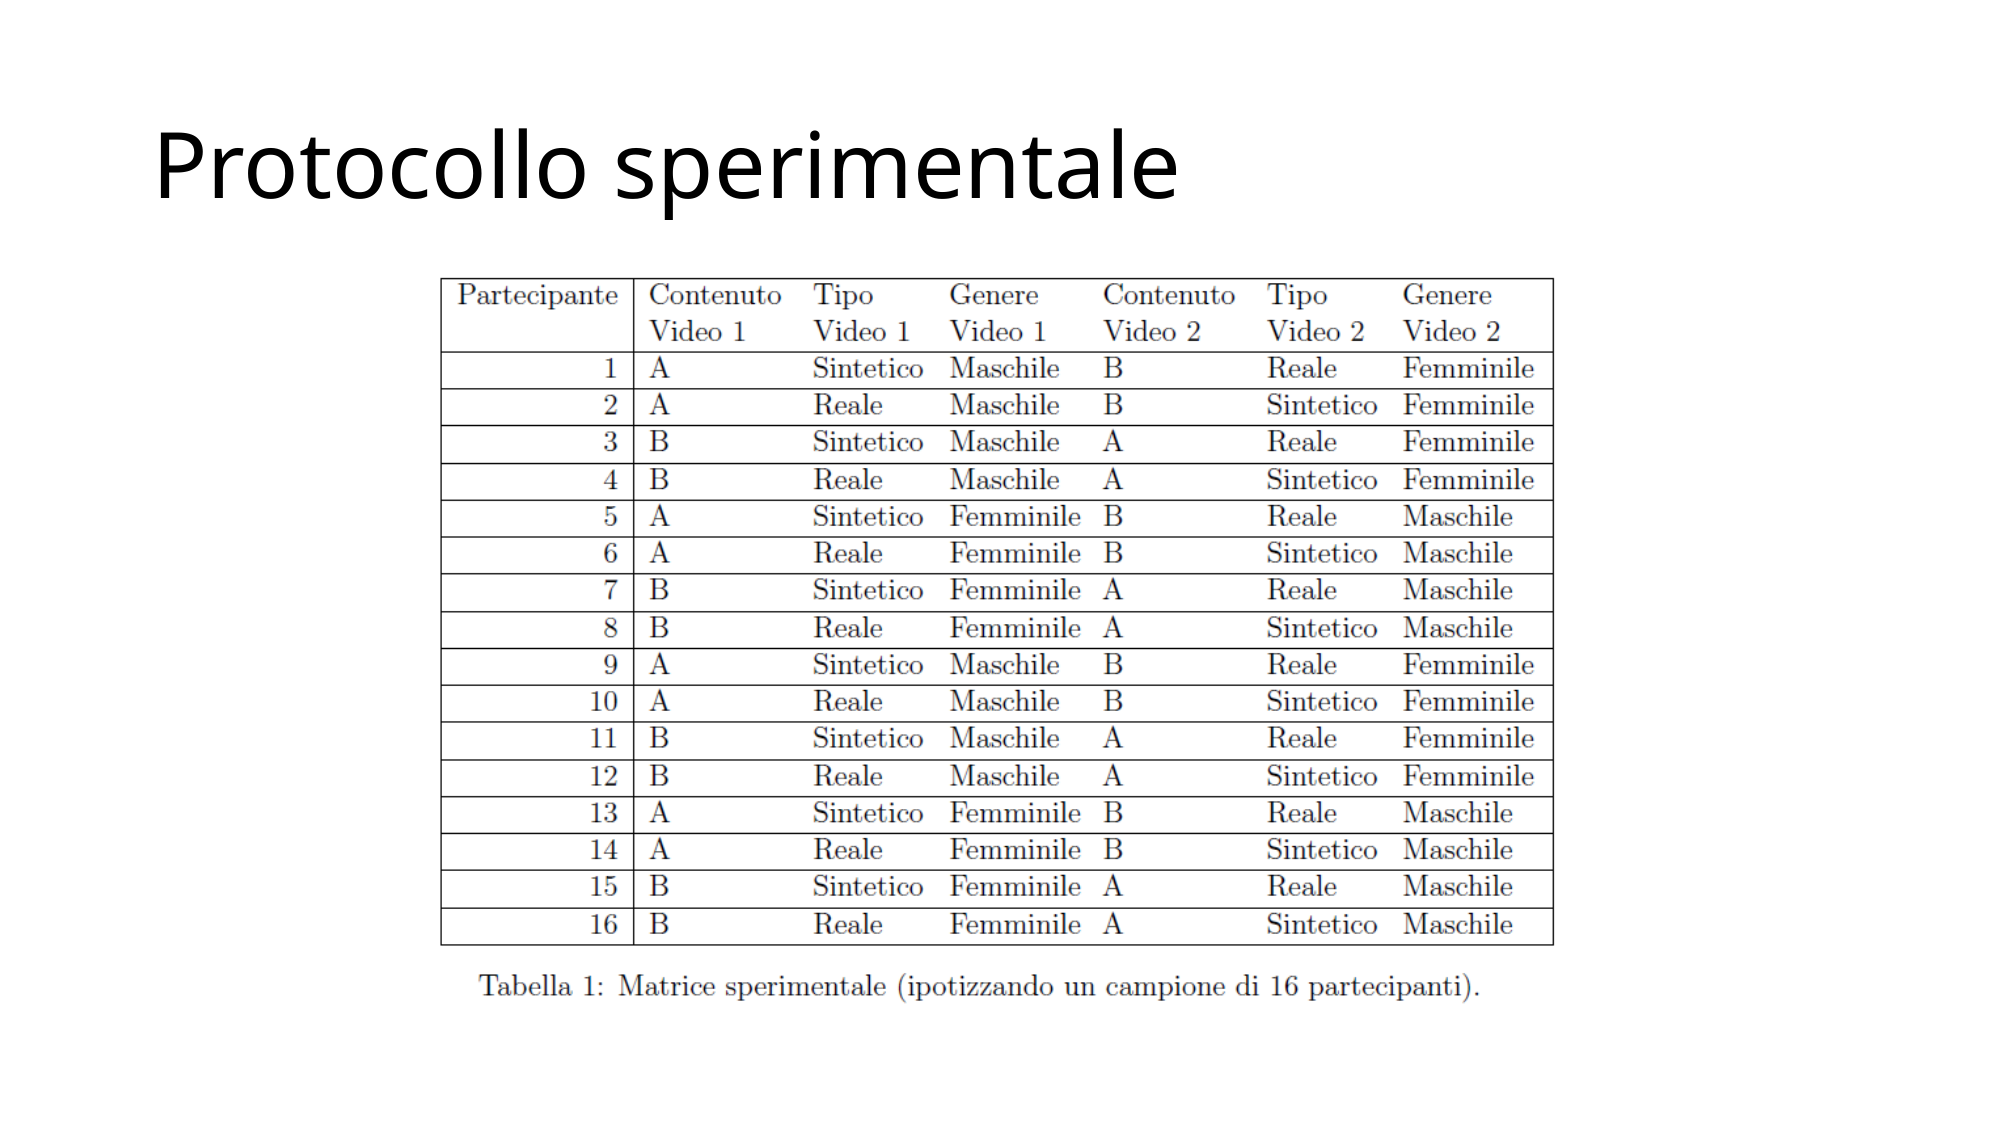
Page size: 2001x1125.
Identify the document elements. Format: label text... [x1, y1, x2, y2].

title Protocollo sperimentale [137, 59, 1863, 278]
picture [437, 265, 1563, 1011]
